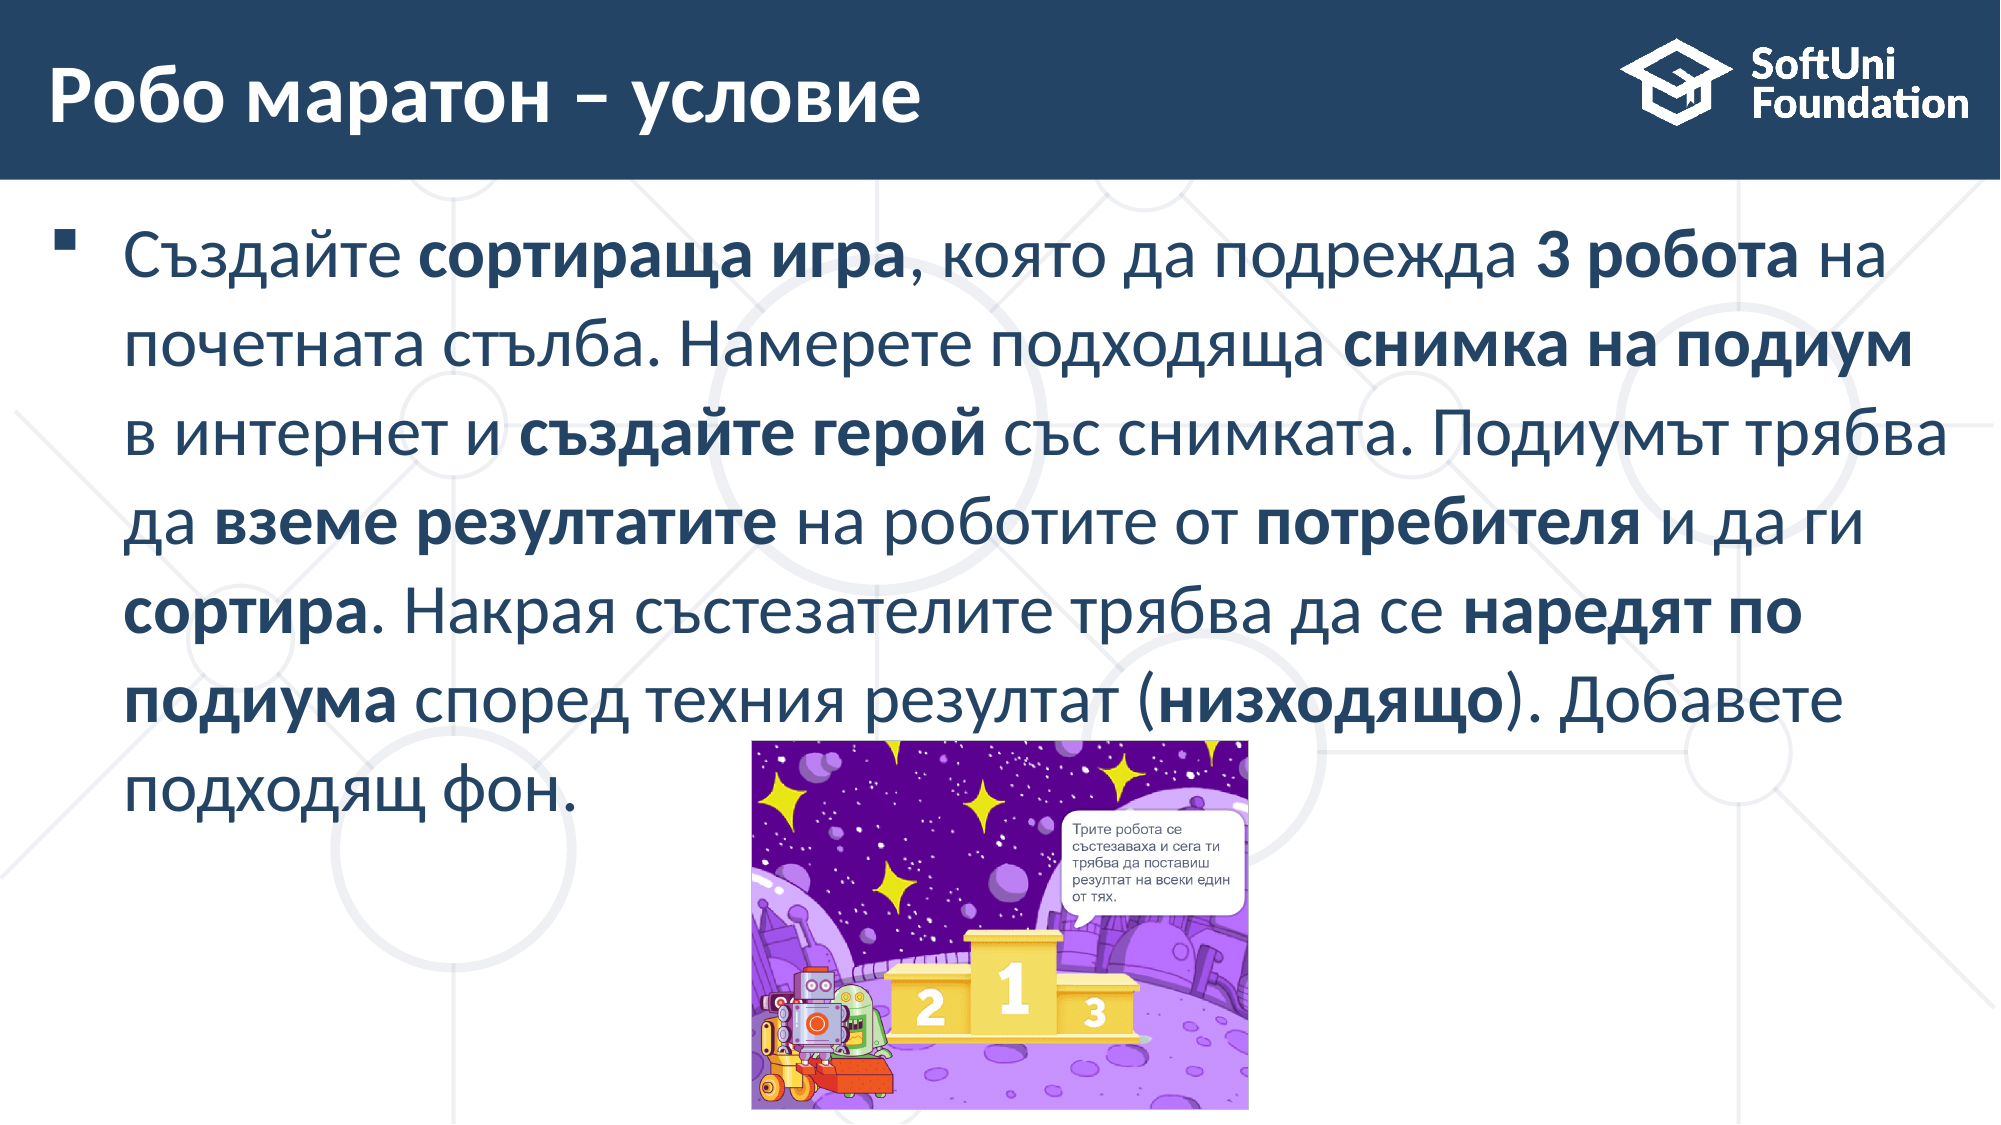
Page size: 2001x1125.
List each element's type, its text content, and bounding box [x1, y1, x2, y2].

picture [1619, 38, 1968, 126]
list Създайте сортираща игра, която да подрежда 3 робота на почетната стълба. Намерете подходяща снимка на подиум в интернет и създайте герой със снимката. Подиумът трябва да вземе резултатите на роботите от потребителя и да ги сортира. Накрая състезателите трябва да се наредят по подиума според техния резултат (низходящо). Добавете подходящ фон. [31, 196, 1970, 1050]
title Робо маратон – условие [31, 16, 1591, 162]
picture [751, 740, 1249, 1110]
